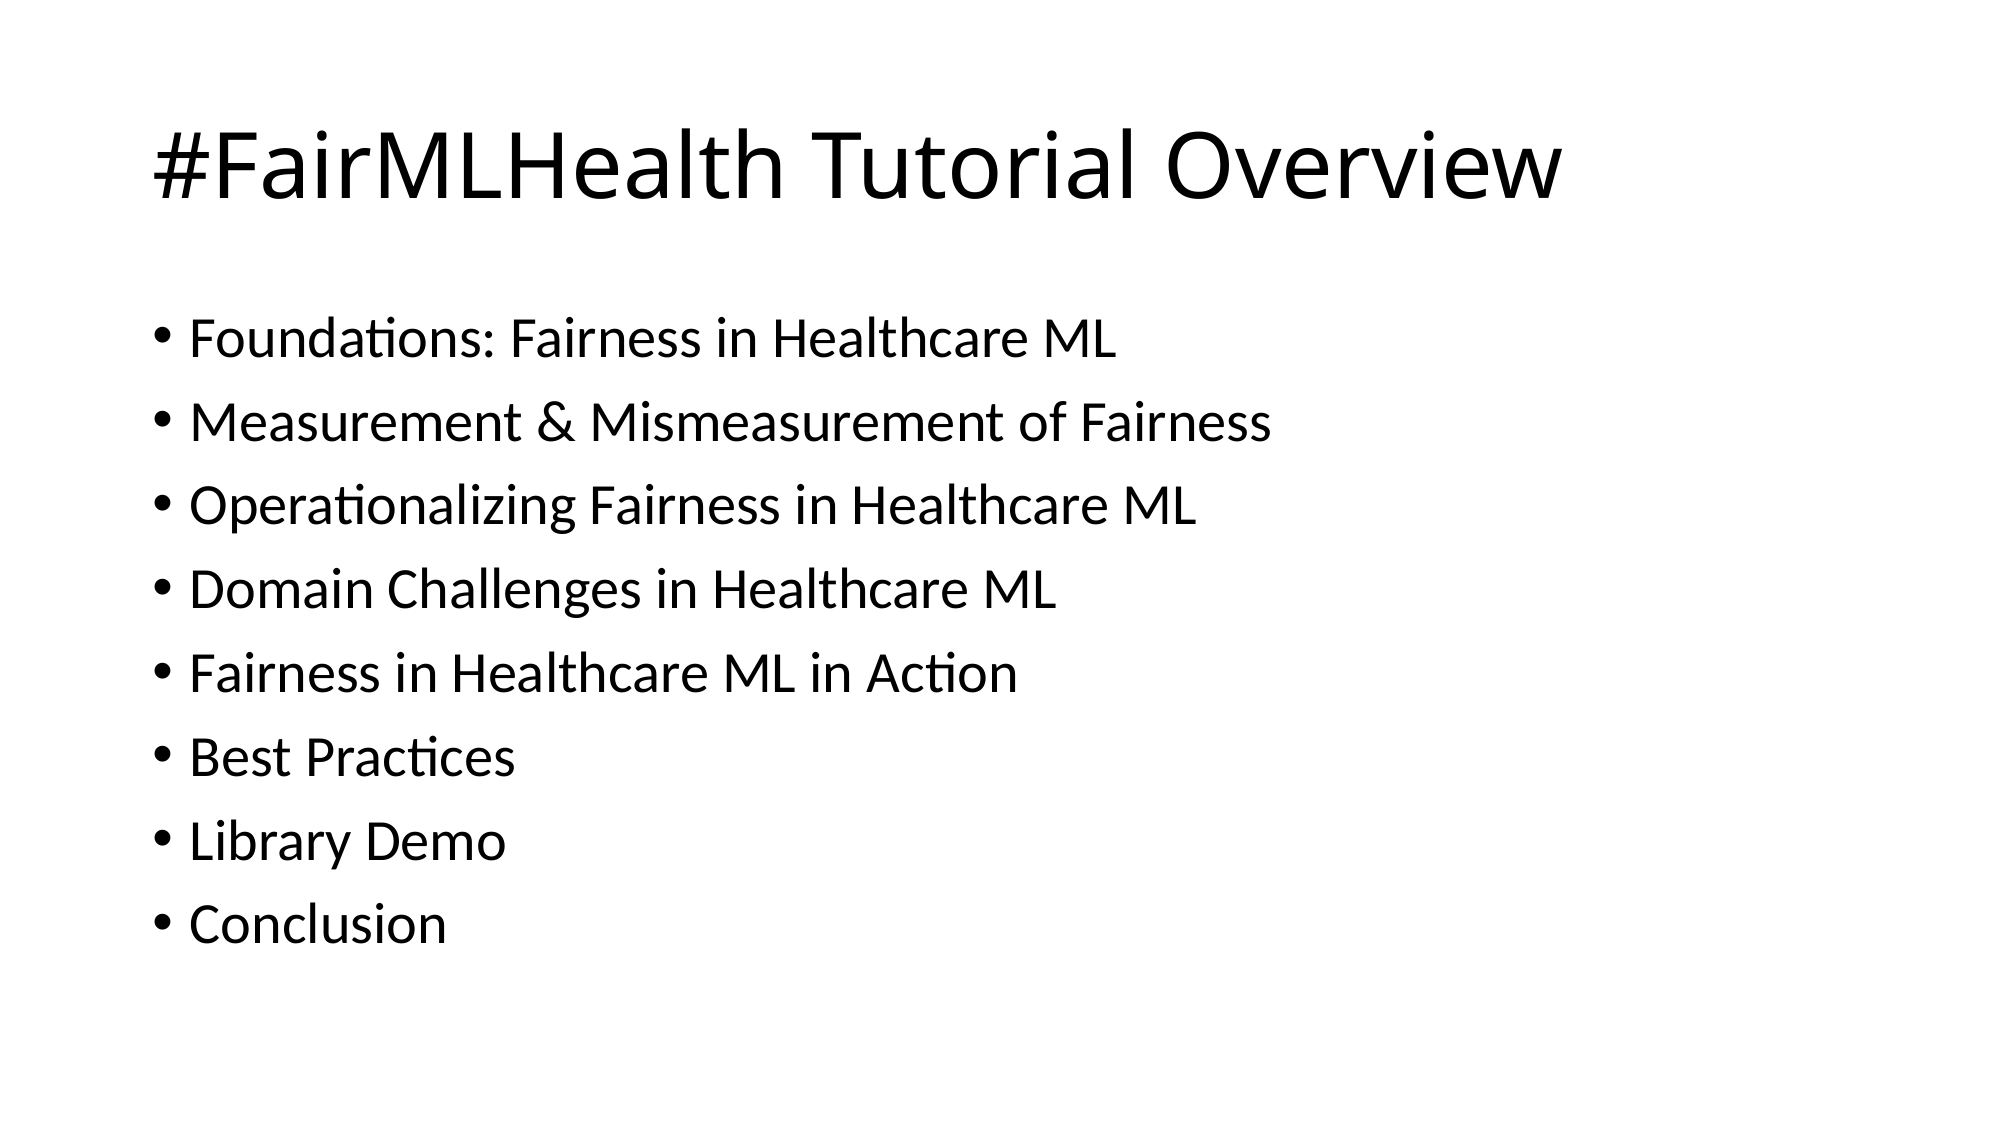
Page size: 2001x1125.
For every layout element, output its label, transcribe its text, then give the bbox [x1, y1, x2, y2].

title #FairMLHealth Tutorial Overview [137, 59, 1863, 278]
list Foundations: Fairness in Healthcare ML Measurement & Mismeasurement of Fairness Operationalizing Fairness in Healthcare ML Domain Challenges in Healthcare ML Fairness in Healthcare ML in Action Best Practices Library Demo Conclusion [137, 299, 1863, 1014]
